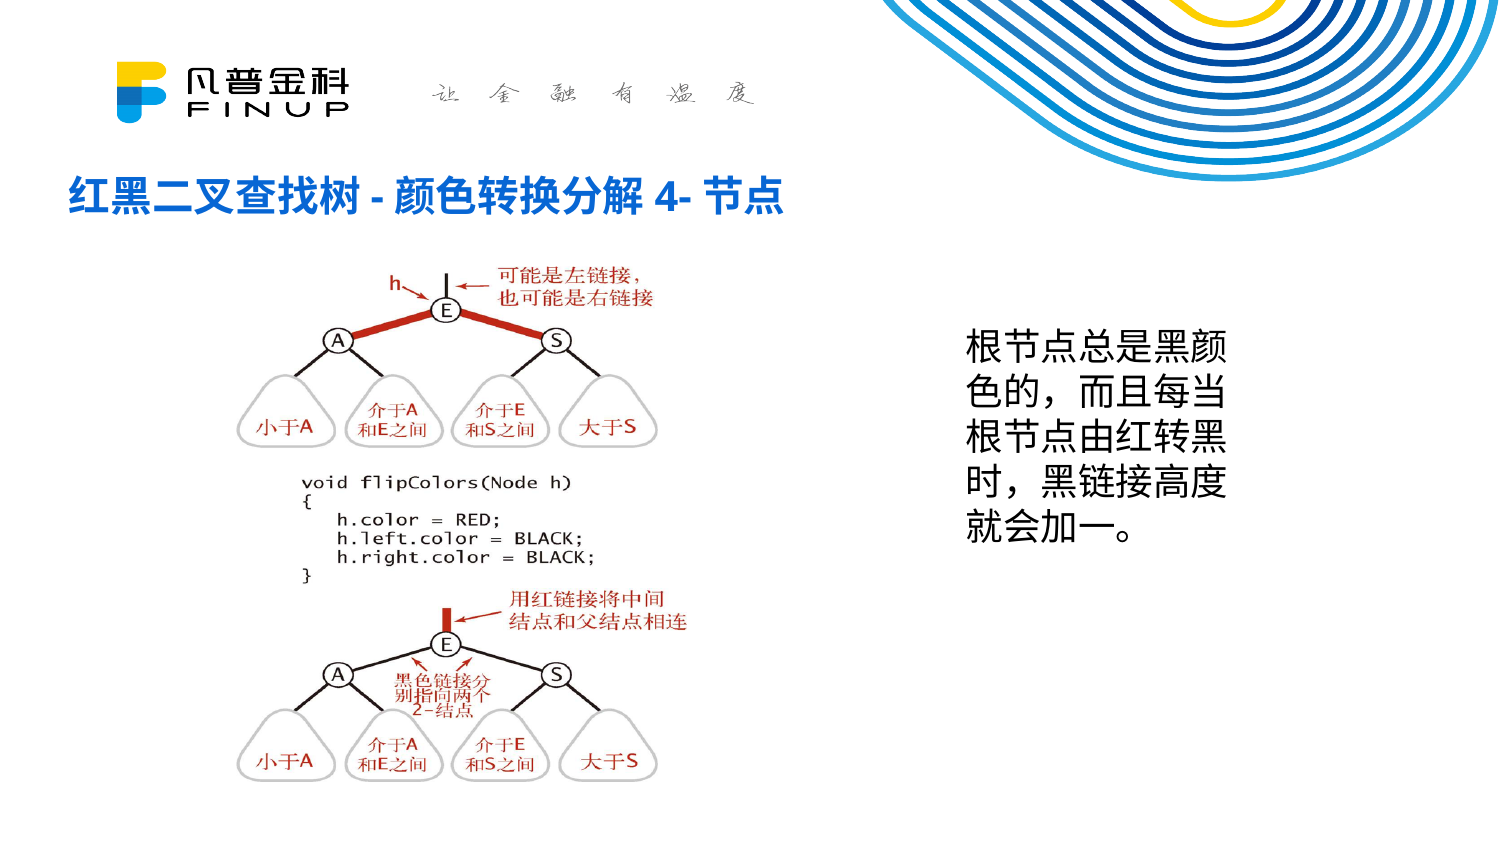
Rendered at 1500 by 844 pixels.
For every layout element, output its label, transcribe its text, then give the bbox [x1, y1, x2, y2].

text_box 根节点总是黑颜色的，而且每当根节点由红转黑时，黑链接高度就会加一。 [950, 315, 1270, 556]
picture [105, 53, 362, 137]
picture [922, 0, 1466, 158]
picture [423, 68, 769, 119]
picture [855, 0, 1500, 195]
text_box 红黑二叉查找树-颜色转换分解4-节点 [53, 161, 801, 227]
picture [64, 256, 856, 844]
